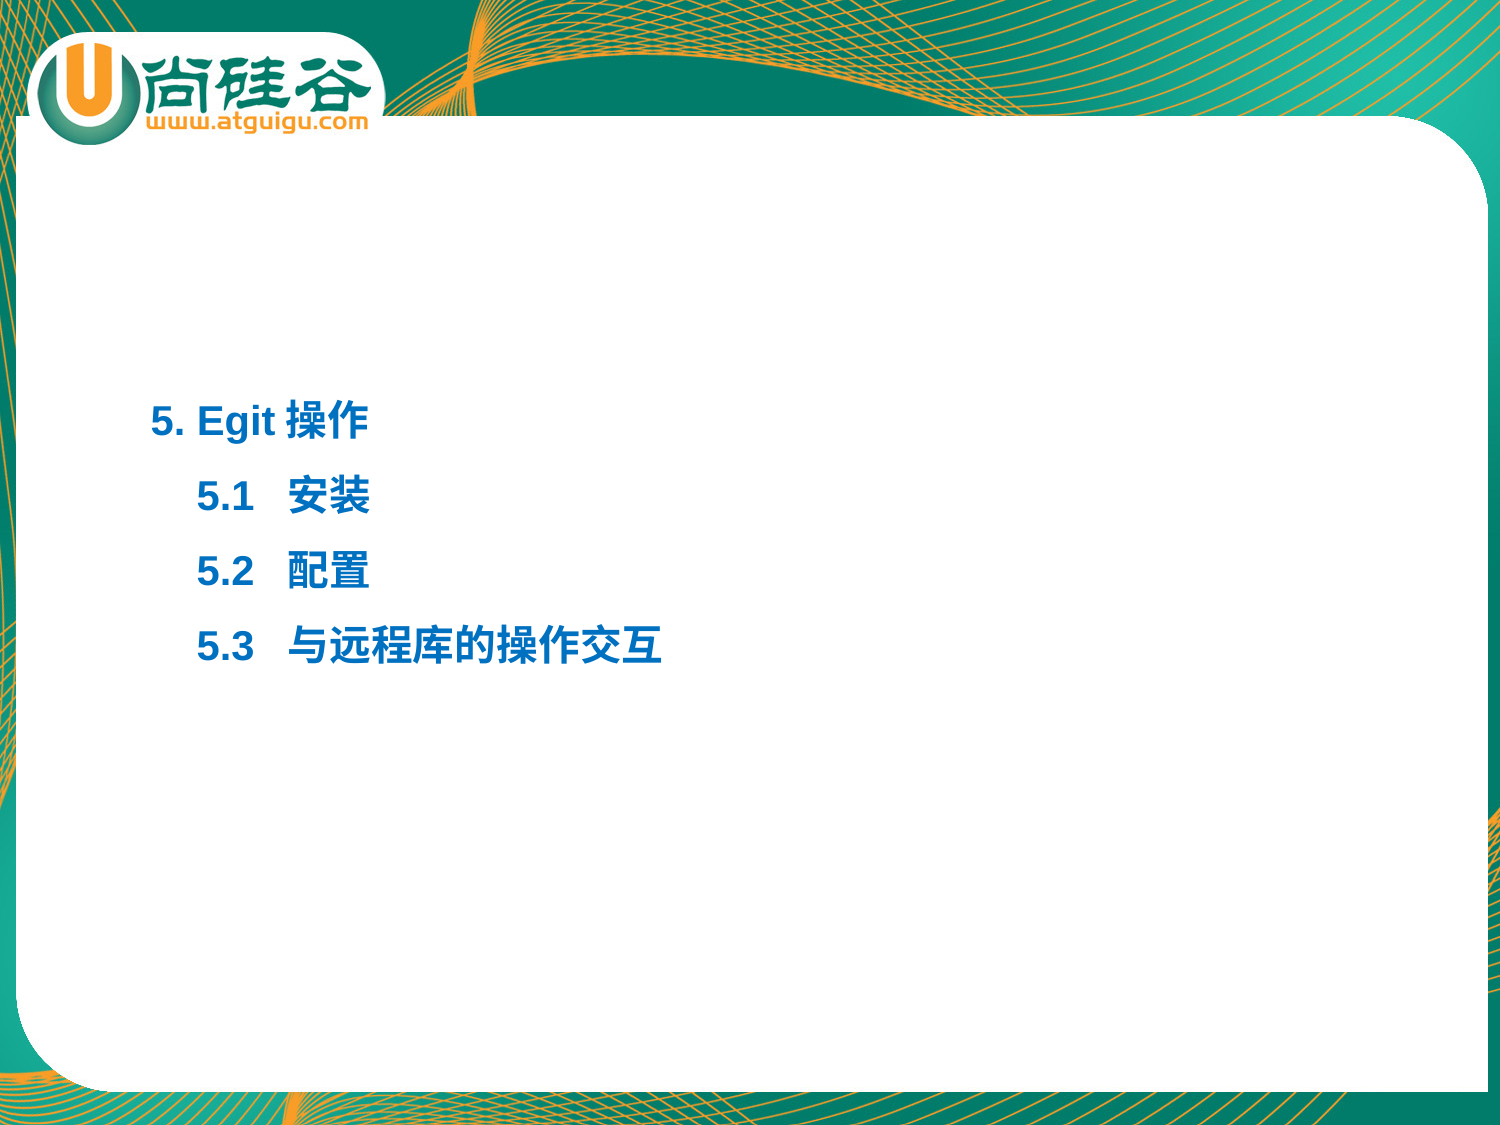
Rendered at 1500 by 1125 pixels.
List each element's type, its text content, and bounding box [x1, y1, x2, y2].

picture [0, 0, 1500, 1125]
text_box 5. Egit操作 5.1 安装 5.2 配置 5.3 与远程库的操作交互 [135, 361, 1068, 677]
